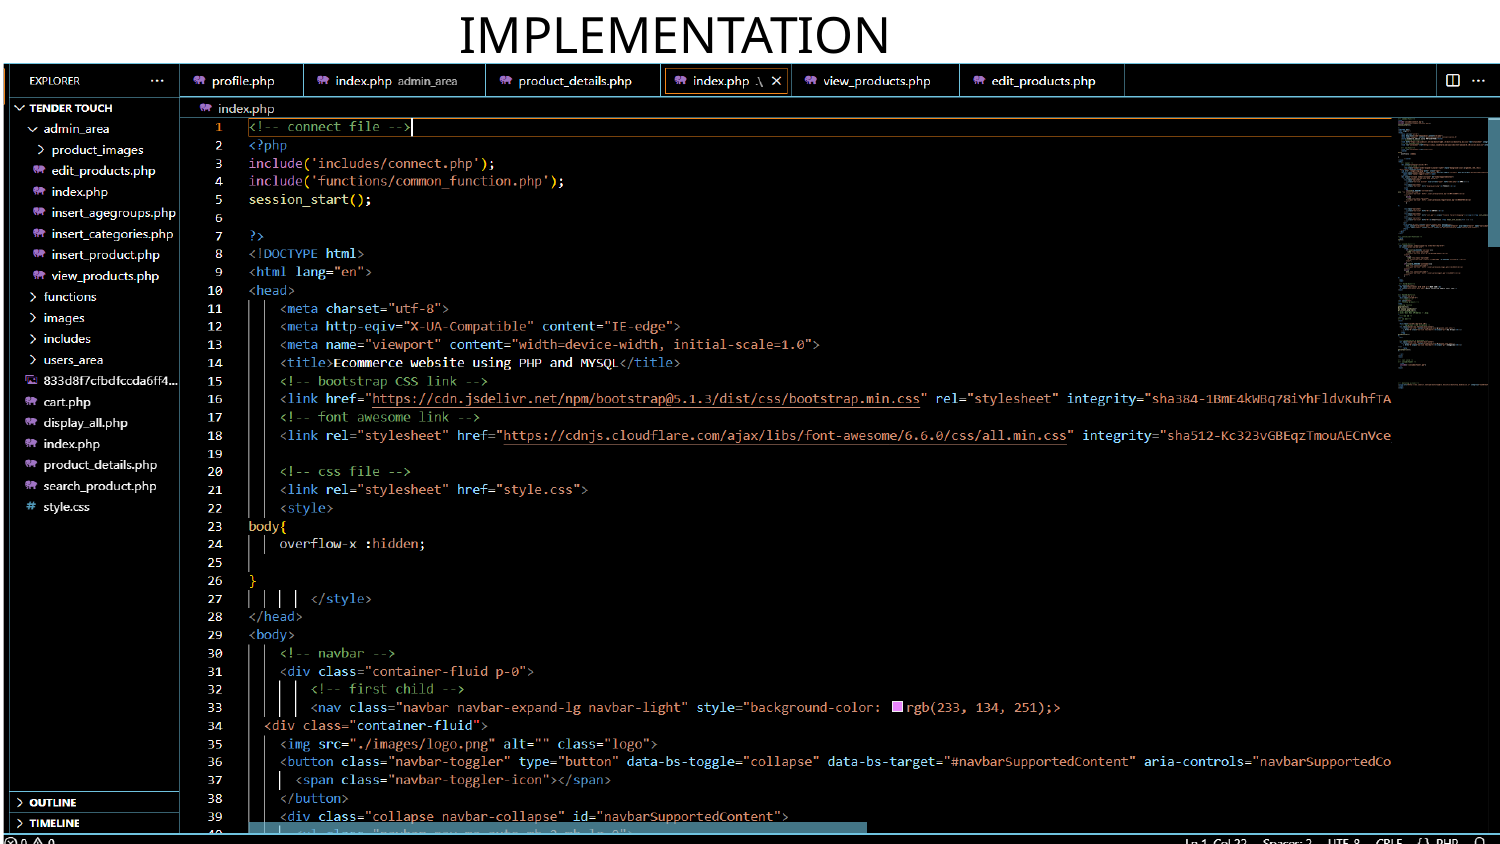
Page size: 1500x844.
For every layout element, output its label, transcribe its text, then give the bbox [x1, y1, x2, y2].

text_box IMPLEMENTATION [445, 0, 942, 63]
picture [3, 63, 1500, 844]
